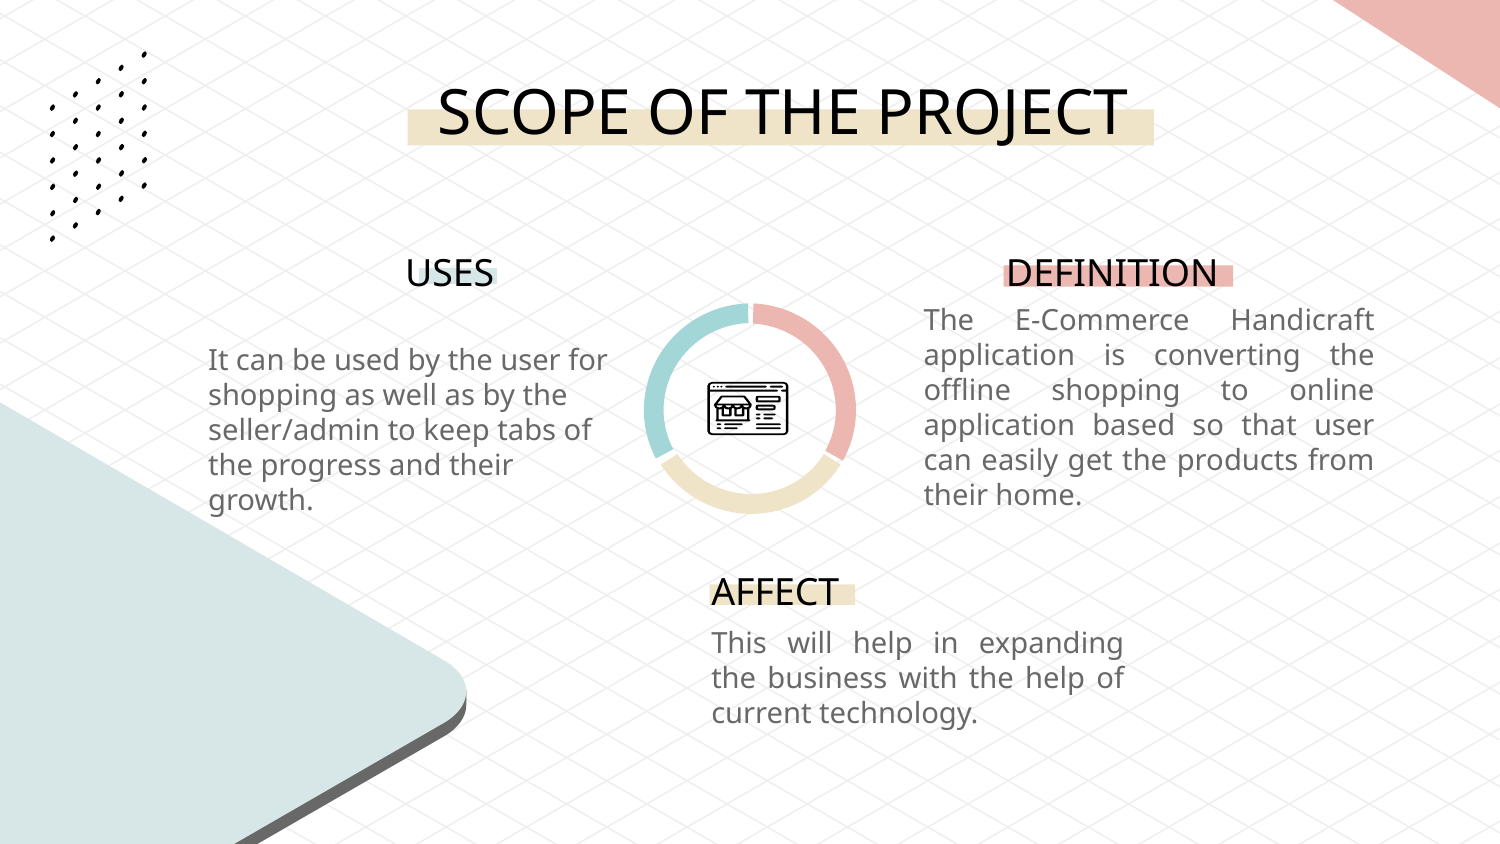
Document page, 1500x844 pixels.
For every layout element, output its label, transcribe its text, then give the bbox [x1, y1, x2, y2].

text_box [604, 265, 896, 553]
title USES [179, 234, 510, 287]
subtitle This will help in expanding the business with the help of current technology. [696, 609, 1155, 844]
title DEFINITION [990, 234, 1321, 286]
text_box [707, 381, 789, 436]
title AFFECT [696, 553, 1027, 606]
subtitle The E-Commerce Handicraft application is converting the offline shopping to online application based so that user can easily get the products from their home. [908, 286, 1430, 501]
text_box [0, 294, 475, 844]
text_box [1332, 0, 1500, 109]
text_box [49, 51, 148, 243]
title SCOPE OF THE PROJECT [152, 62, 1416, 157]
subtitle It can be used by the user for shopping as well as by the seller/admin to keep tabs of the progress and their growth. [479, 326, 599, 511]
